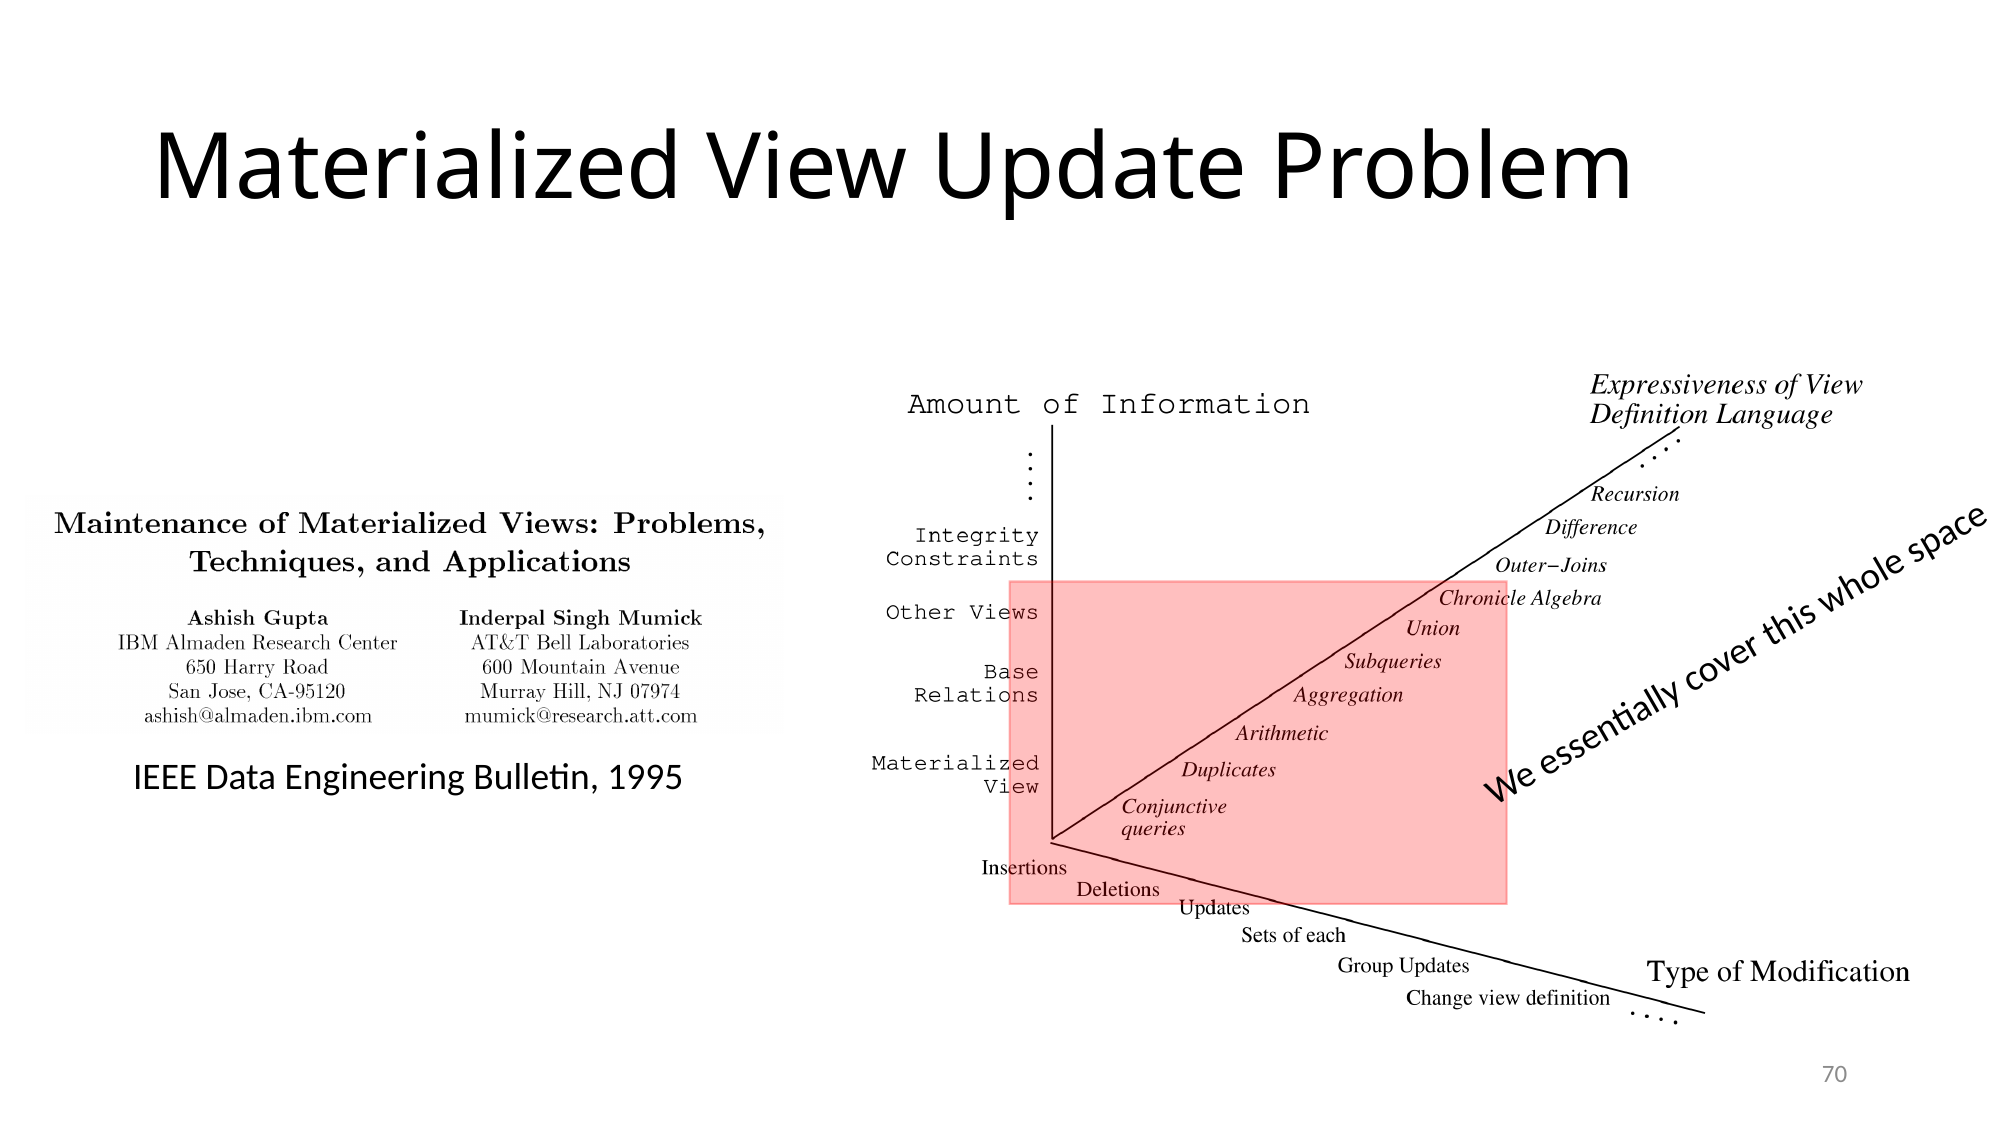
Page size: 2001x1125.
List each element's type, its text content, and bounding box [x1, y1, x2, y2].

slide_number 70 [1798, 1043, 1863, 1103]
picture [25, 495, 784, 734]
text_box We essentially cover this whole space [1929, 473, 2000, 573]
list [822, 328, 1929, 1043]
title Materialized View Update Problem [137, 59, 1863, 278]
text_box IEEE Data Engineering Bulletin, 1995 [118, 745, 700, 805]
